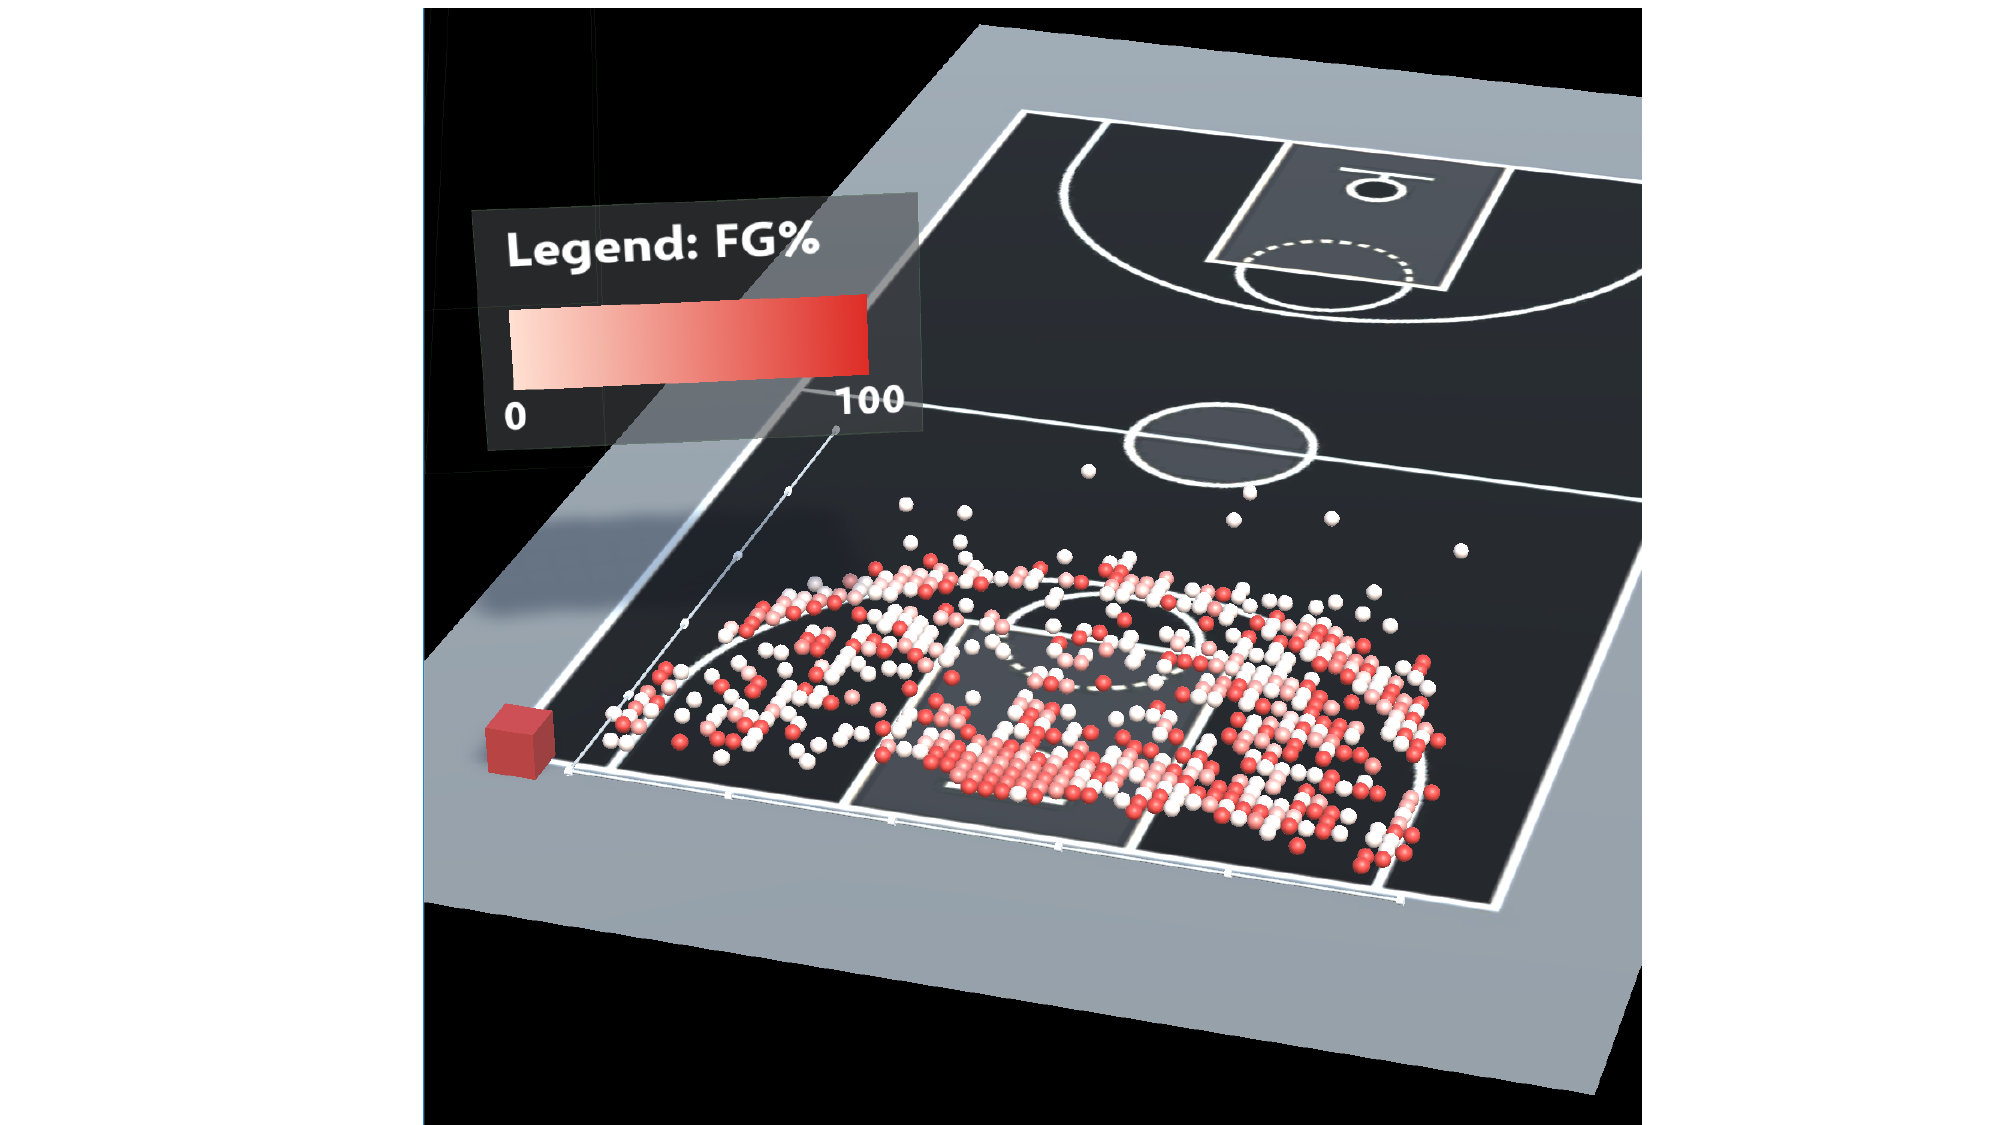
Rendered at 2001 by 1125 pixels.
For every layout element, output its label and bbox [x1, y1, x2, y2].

picture [423, 8, 1642, 1125]
